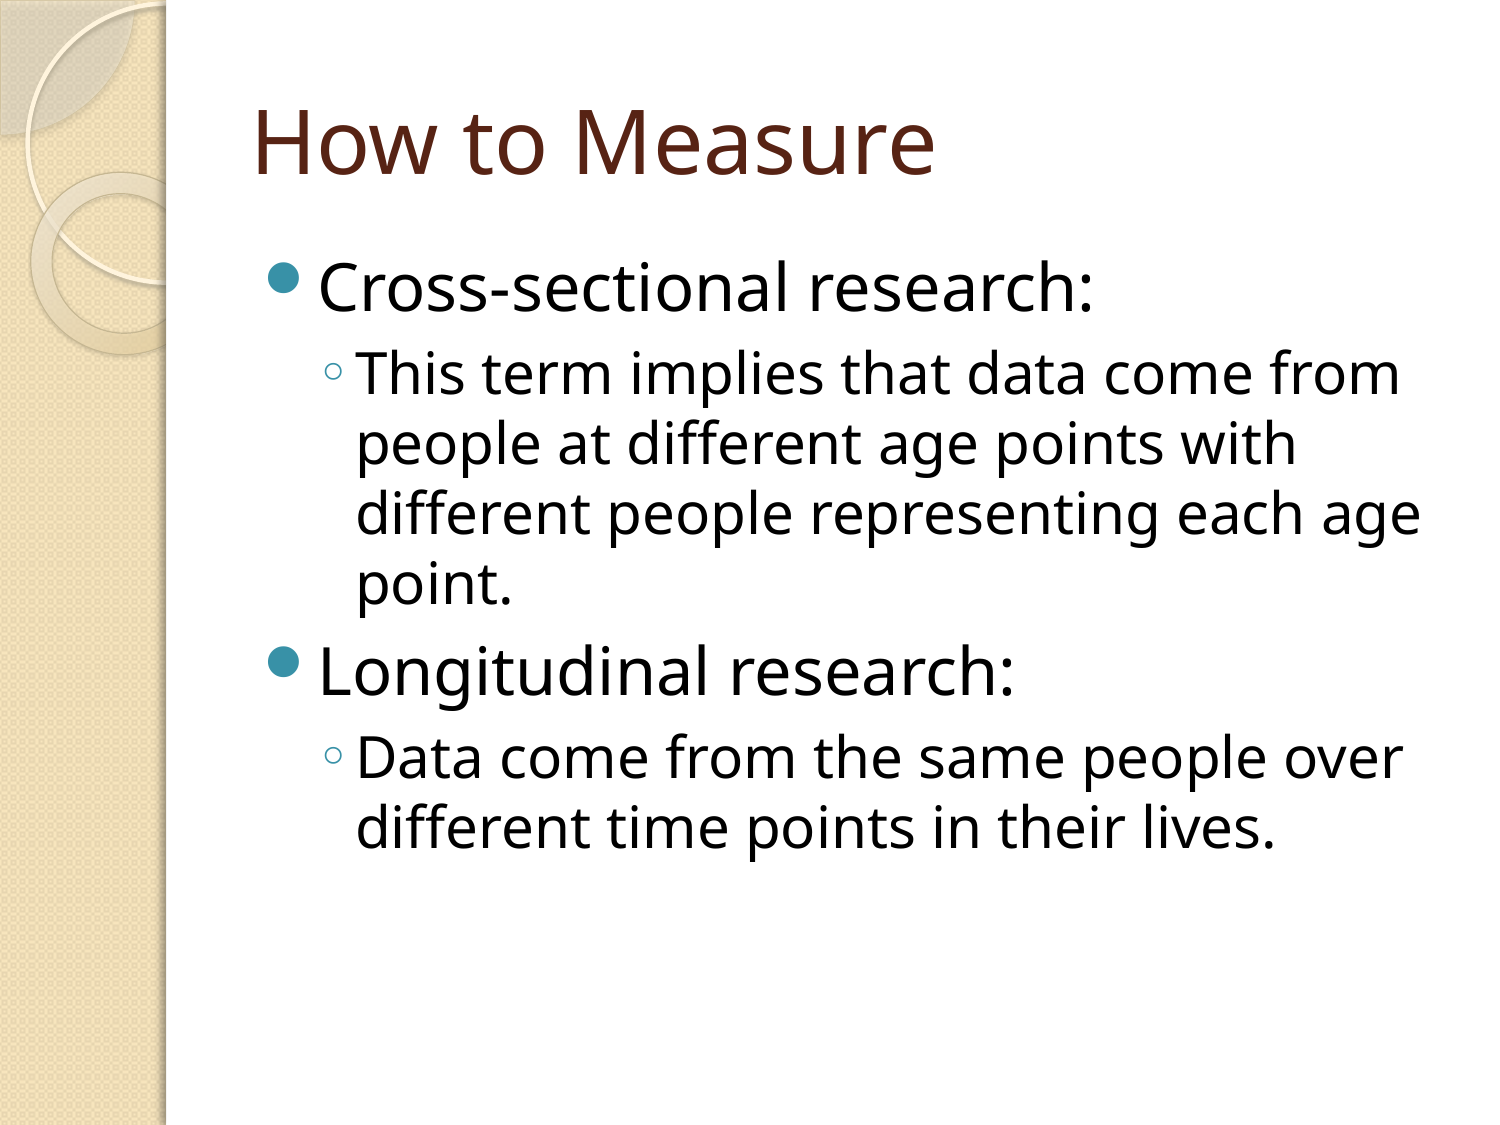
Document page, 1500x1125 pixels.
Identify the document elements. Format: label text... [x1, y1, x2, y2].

list Cross-sectional research: This term implies that data come from people at different age points with different people representing each age point. Longitudinal research: Data come from the same people over different time points in their lives. [235, 237, 1466, 1025]
title How to Measure [235, 45, 1466, 233]
